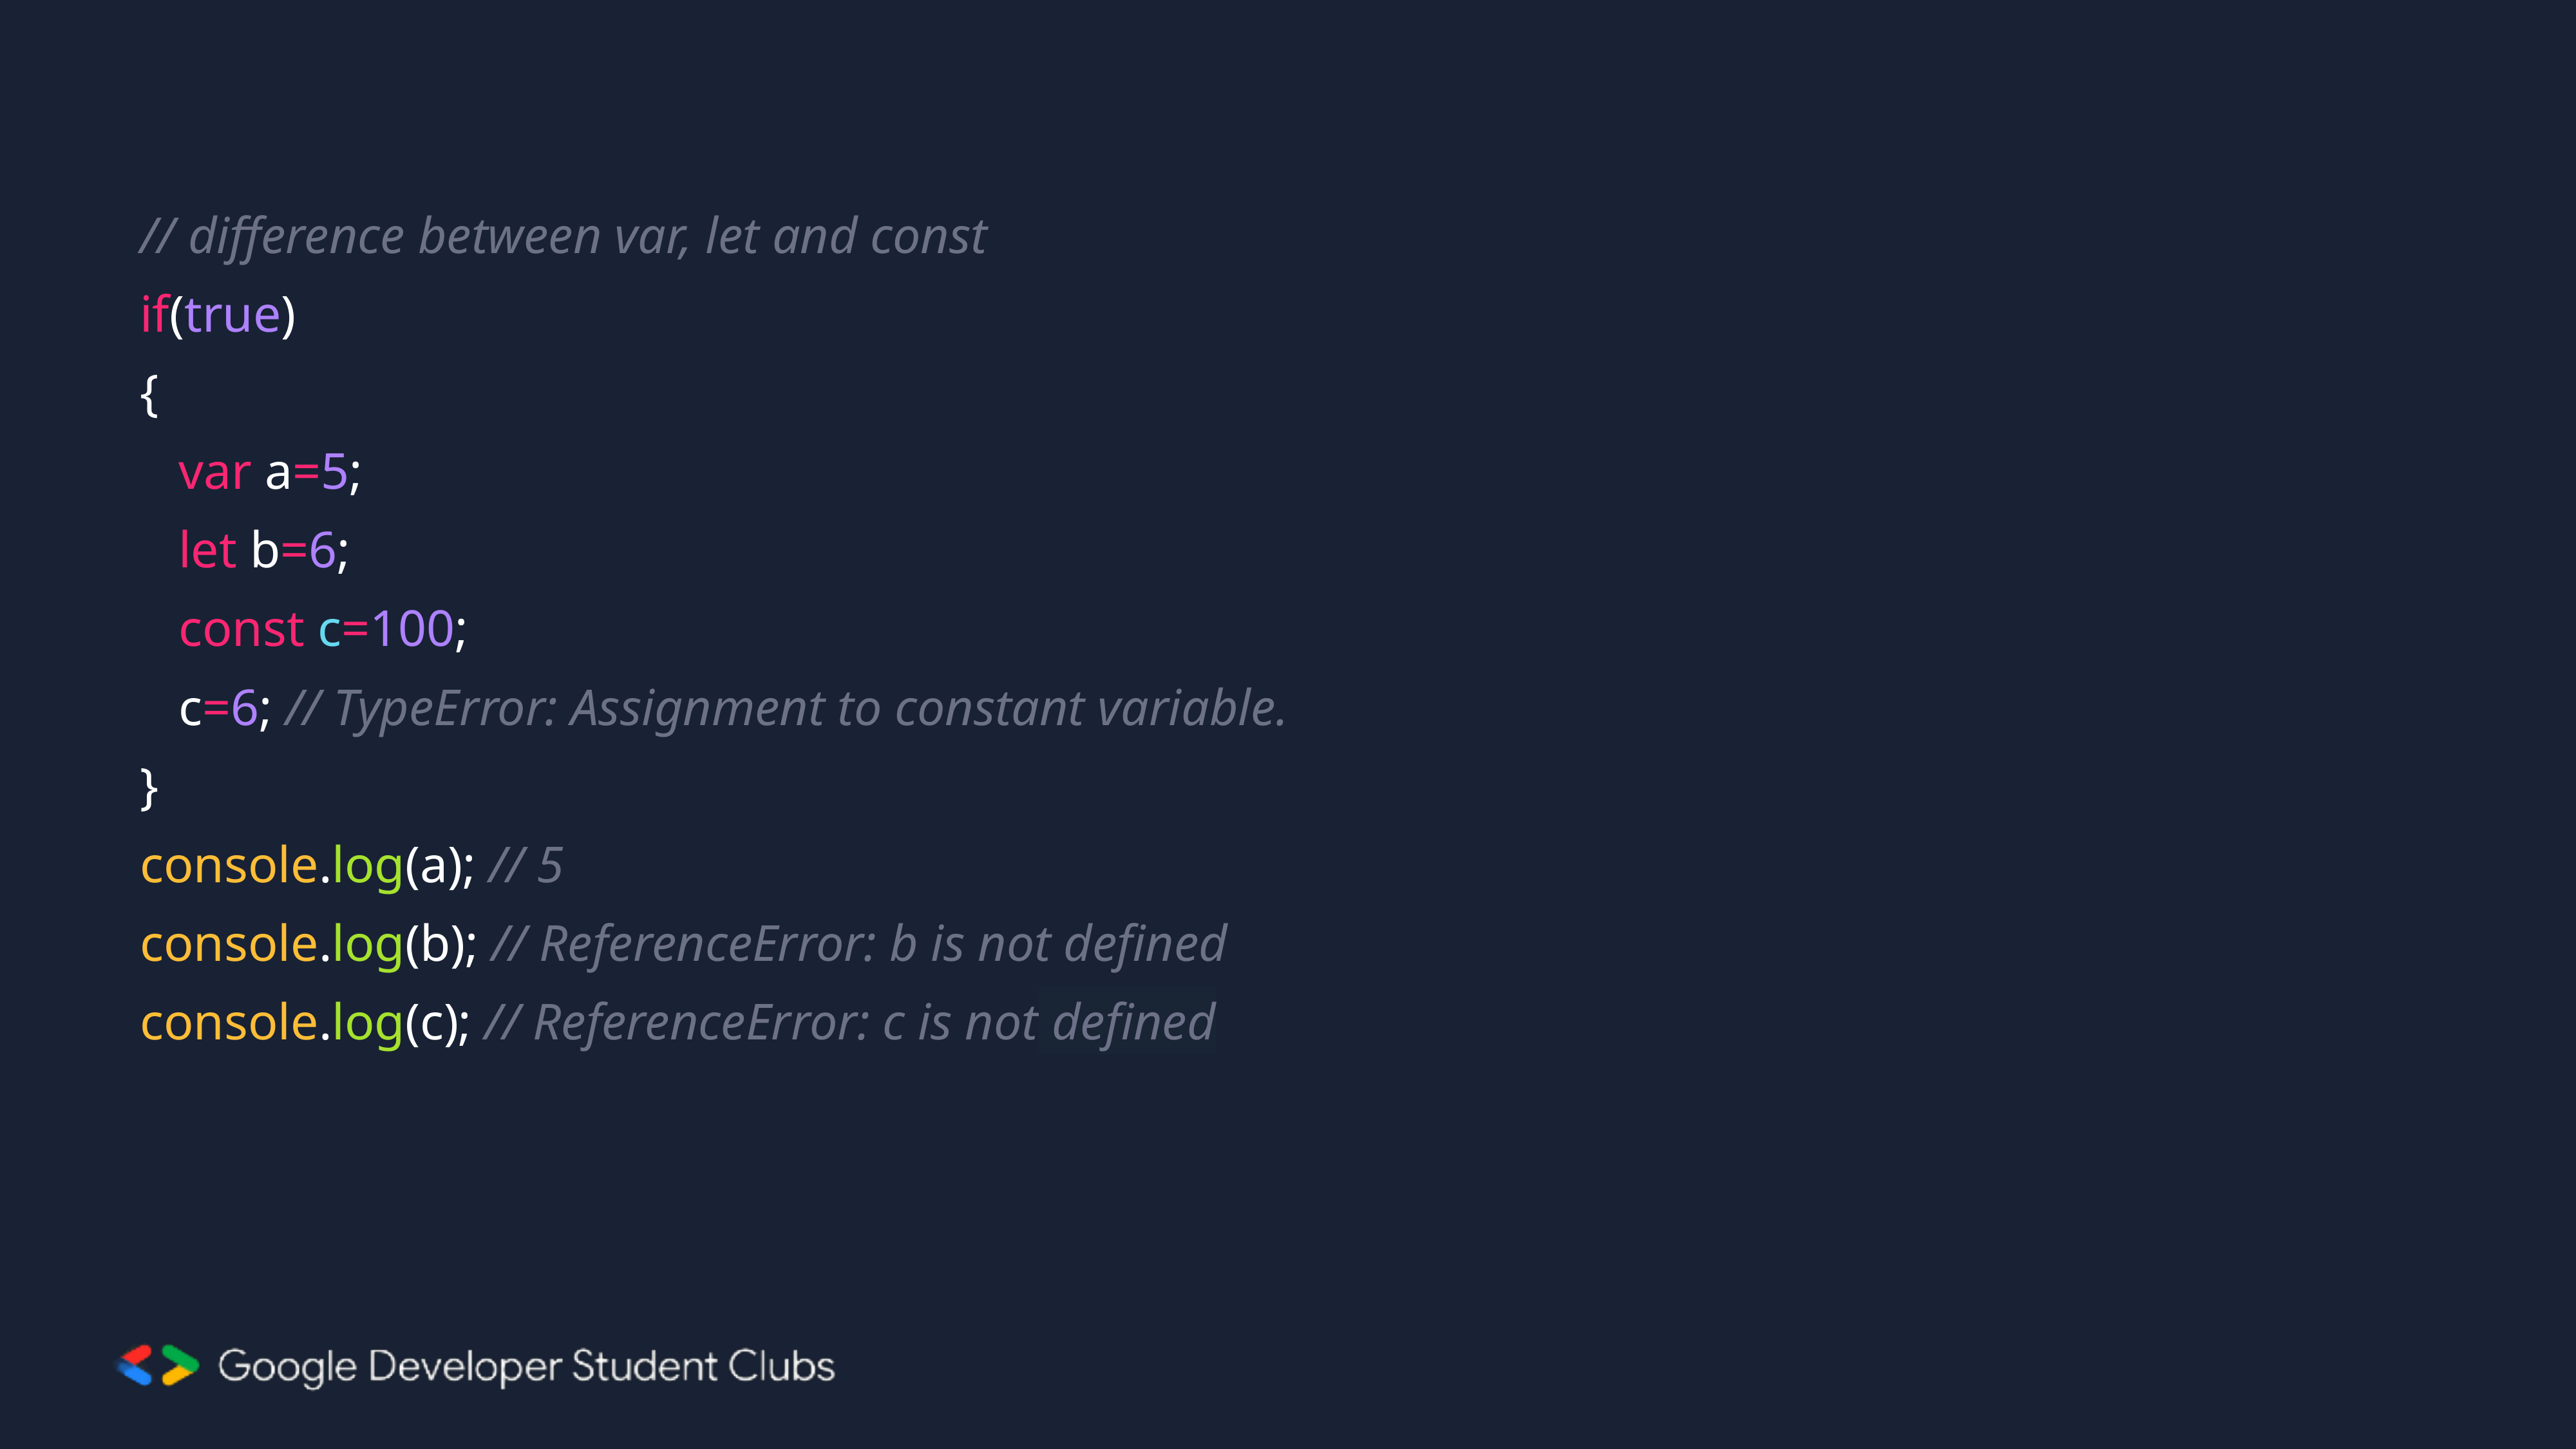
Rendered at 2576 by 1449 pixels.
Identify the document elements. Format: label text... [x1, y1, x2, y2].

text_box // difference between var, let and const if(true) { var a=5; let b=6; const c=100; c=6; // TypeError: Assignment to constant variable. } console.log(a); // 5 console.log(b); // ReferenceError: b is not defined console.log(c); // ReferenceError: c is not defined [134, 101, 2499, 1302]
picture [86, 1301, 876, 1415]
